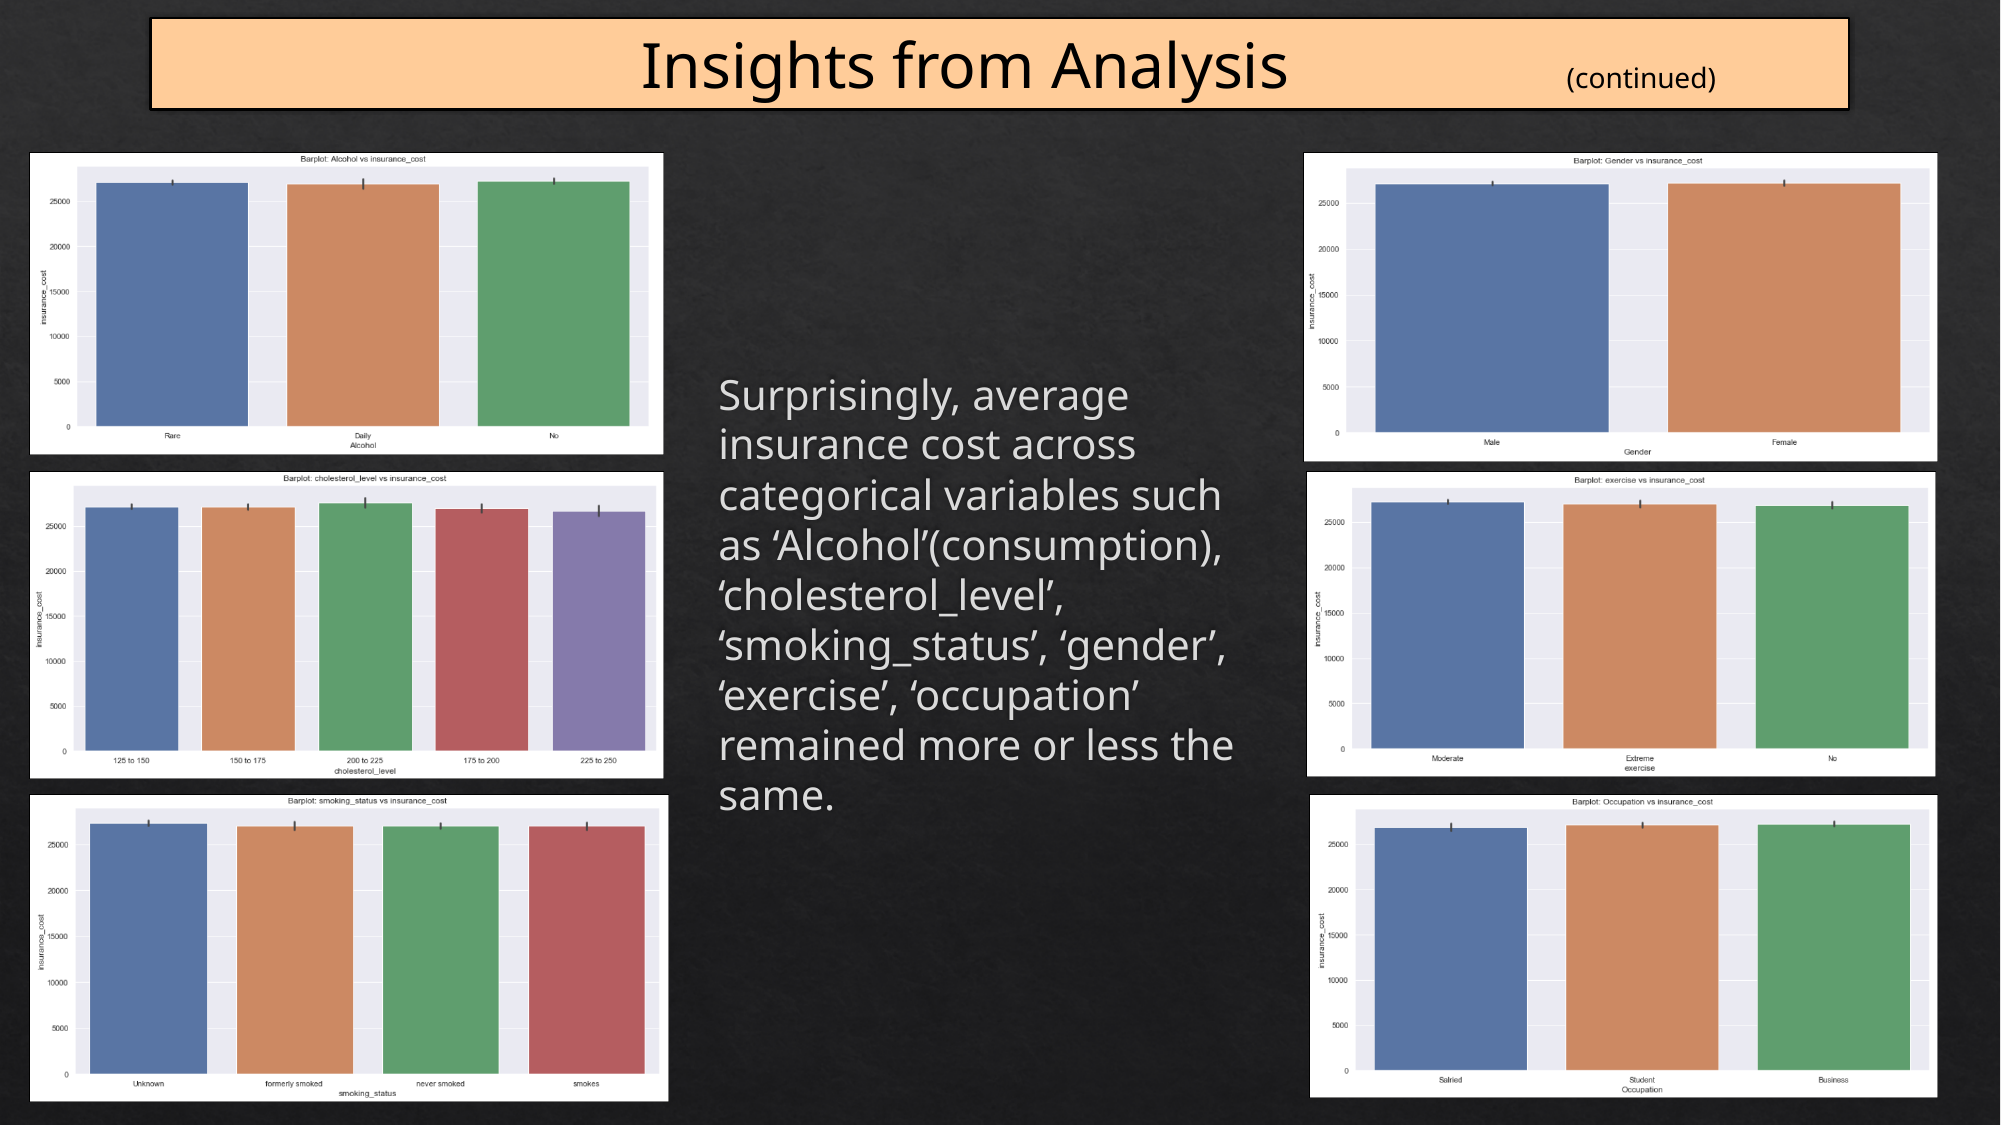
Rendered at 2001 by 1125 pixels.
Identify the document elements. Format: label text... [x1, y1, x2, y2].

picture [1309, 794, 1939, 1098]
picture [28, 794, 669, 1102]
picture [28, 470, 664, 779]
title Insights from Analysis (continued) [149, 17, 1850, 111]
picture [28, 152, 664, 455]
picture [1306, 470, 1936, 777]
picture [1303, 152, 1939, 462]
text_box Surprisingly, average insurance cost across categorical variables such as ‘Alcohol’(consumption), ‘cholesterol_level’, ‘smoking_status’, ‘gender’, ‘exercise’, ‘occupation’ remained more or less the same. [697, 360, 1273, 830]
